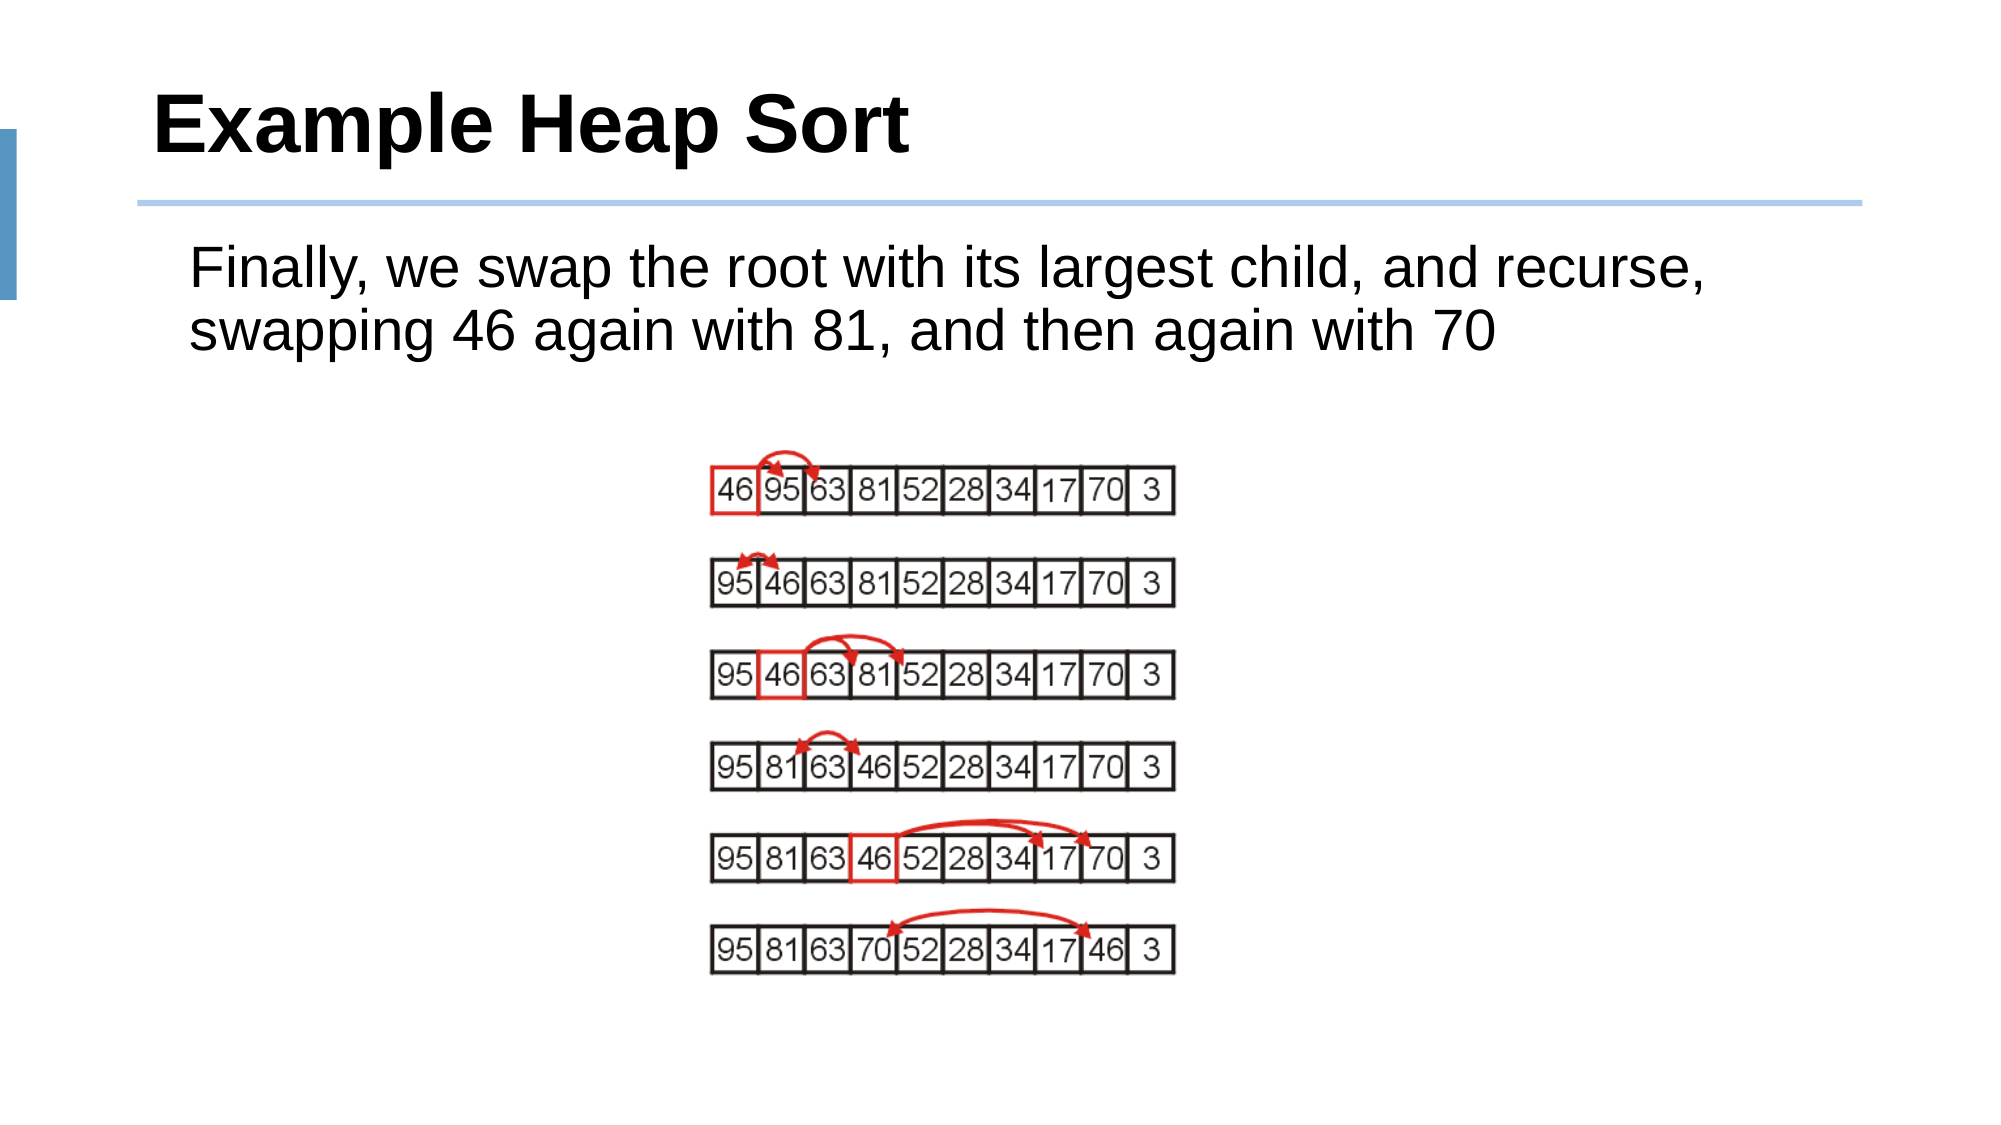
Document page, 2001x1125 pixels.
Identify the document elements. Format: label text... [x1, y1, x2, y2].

picture [704, 450, 1182, 982]
list Finally, we swap the root with its largest child, and recurse, swapping 46 again with 81, and then again with 70 [137, 229, 1863, 1014]
title Example Heap Sort [137, 42, 1863, 208]
